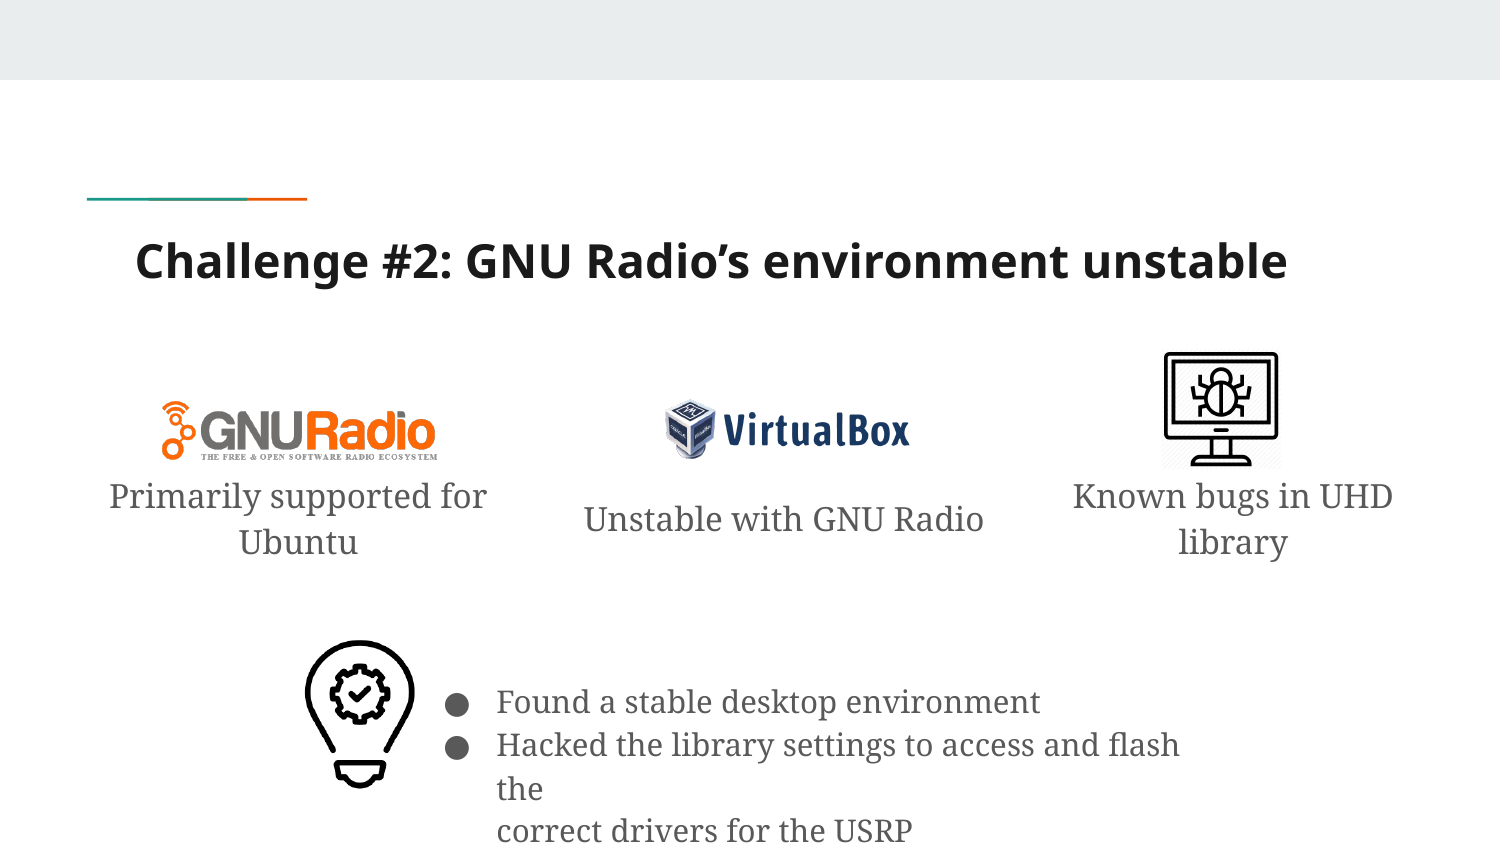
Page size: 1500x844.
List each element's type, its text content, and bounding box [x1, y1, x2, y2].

picture [1160, 348, 1282, 471]
list Found a stable desktop environment Hacked the library settings to access and flash the correct drivers for the USRP [406, 661, 1202, 817]
list Unstable with GNU Radio [556, 471, 1004, 560]
list Known bugs in UHD library [1004, 471, 1462, 560]
picture [282, 636, 438, 792]
picture [144, 384, 453, 474]
title Challenge #2: GNU Radio’s environment unstable [119, 216, 1381, 305]
list Primarily supported for Ubuntu [43, 471, 554, 560]
picture [659, 365, 916, 494]
